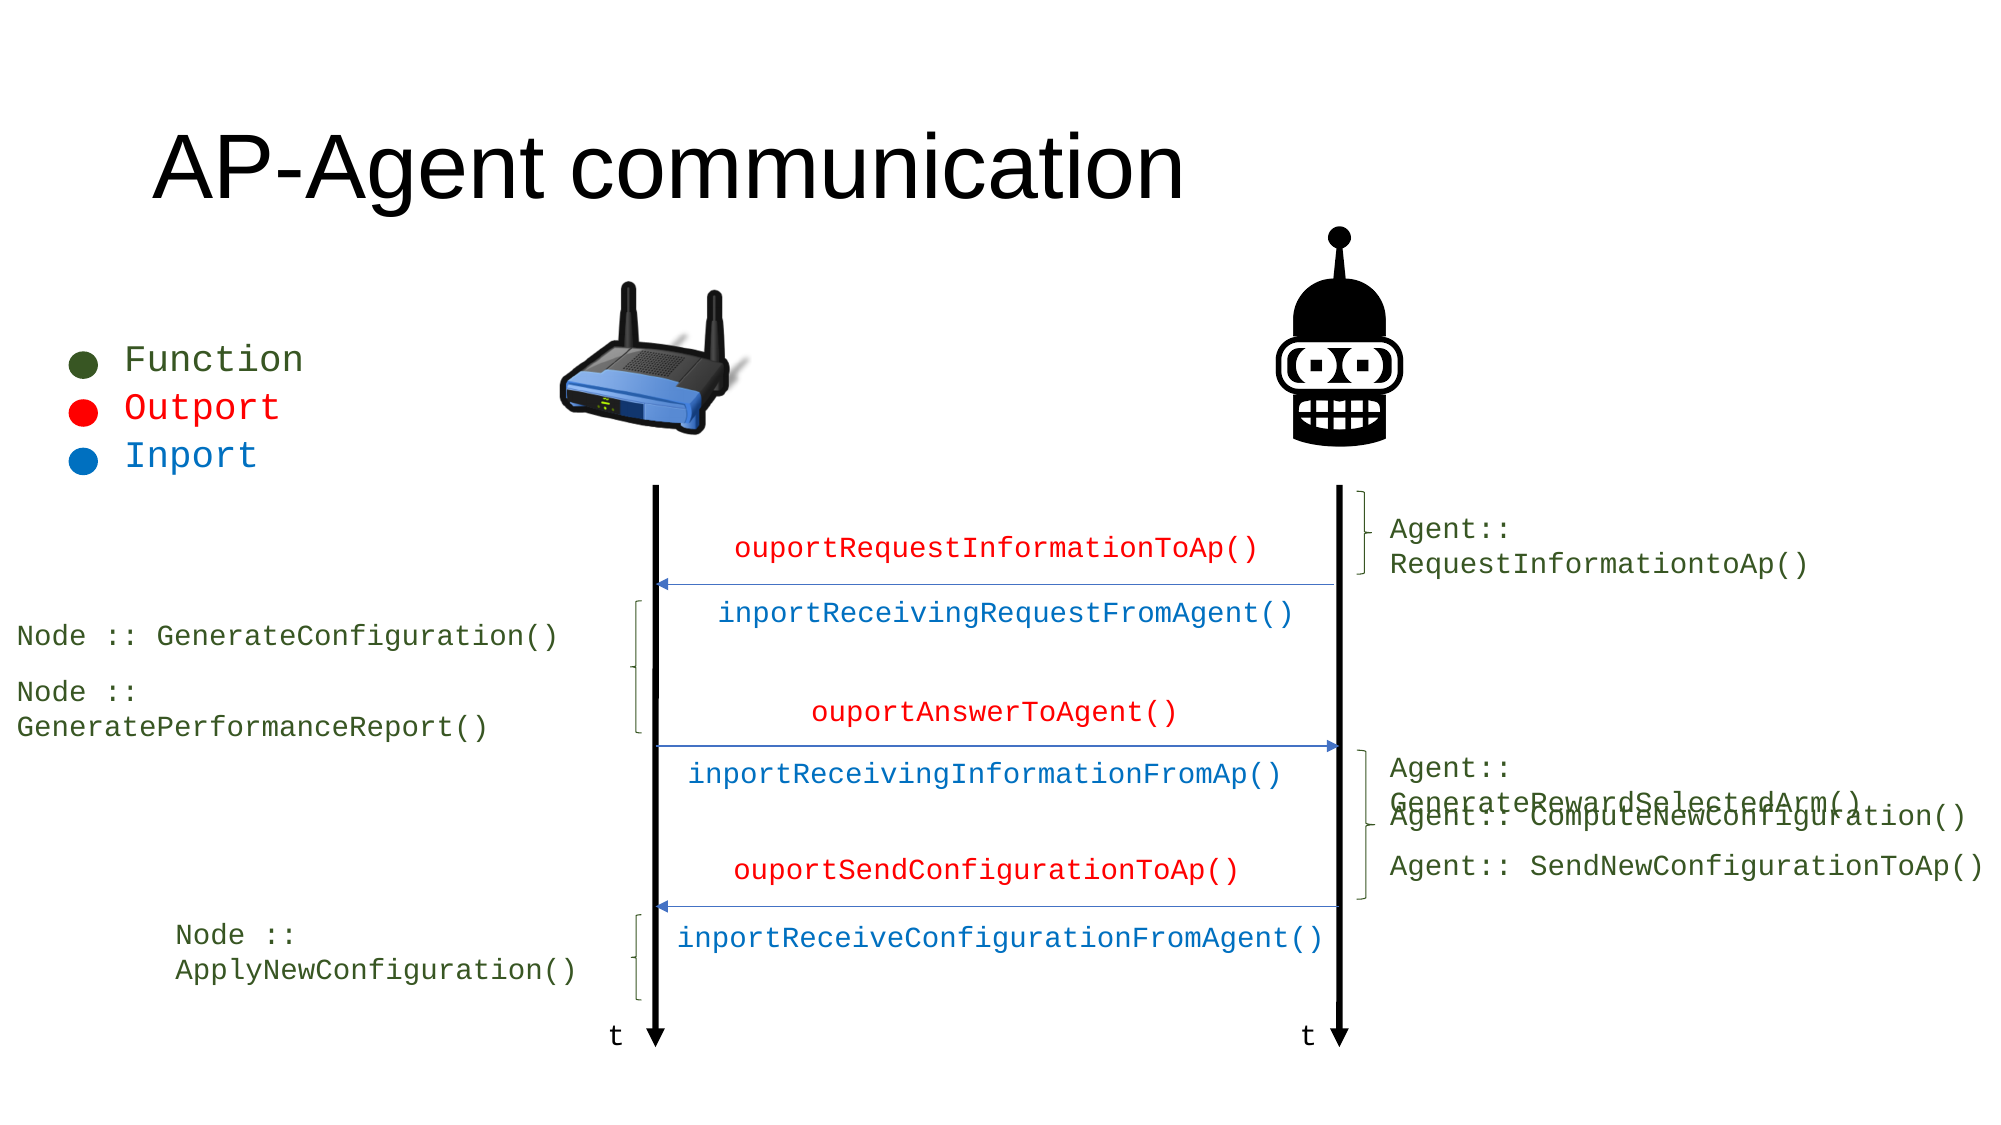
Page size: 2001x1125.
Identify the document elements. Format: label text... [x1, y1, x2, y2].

title AP-Agent communication [137, 59, 1863, 224]
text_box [1, 224, 2000, 1060]
